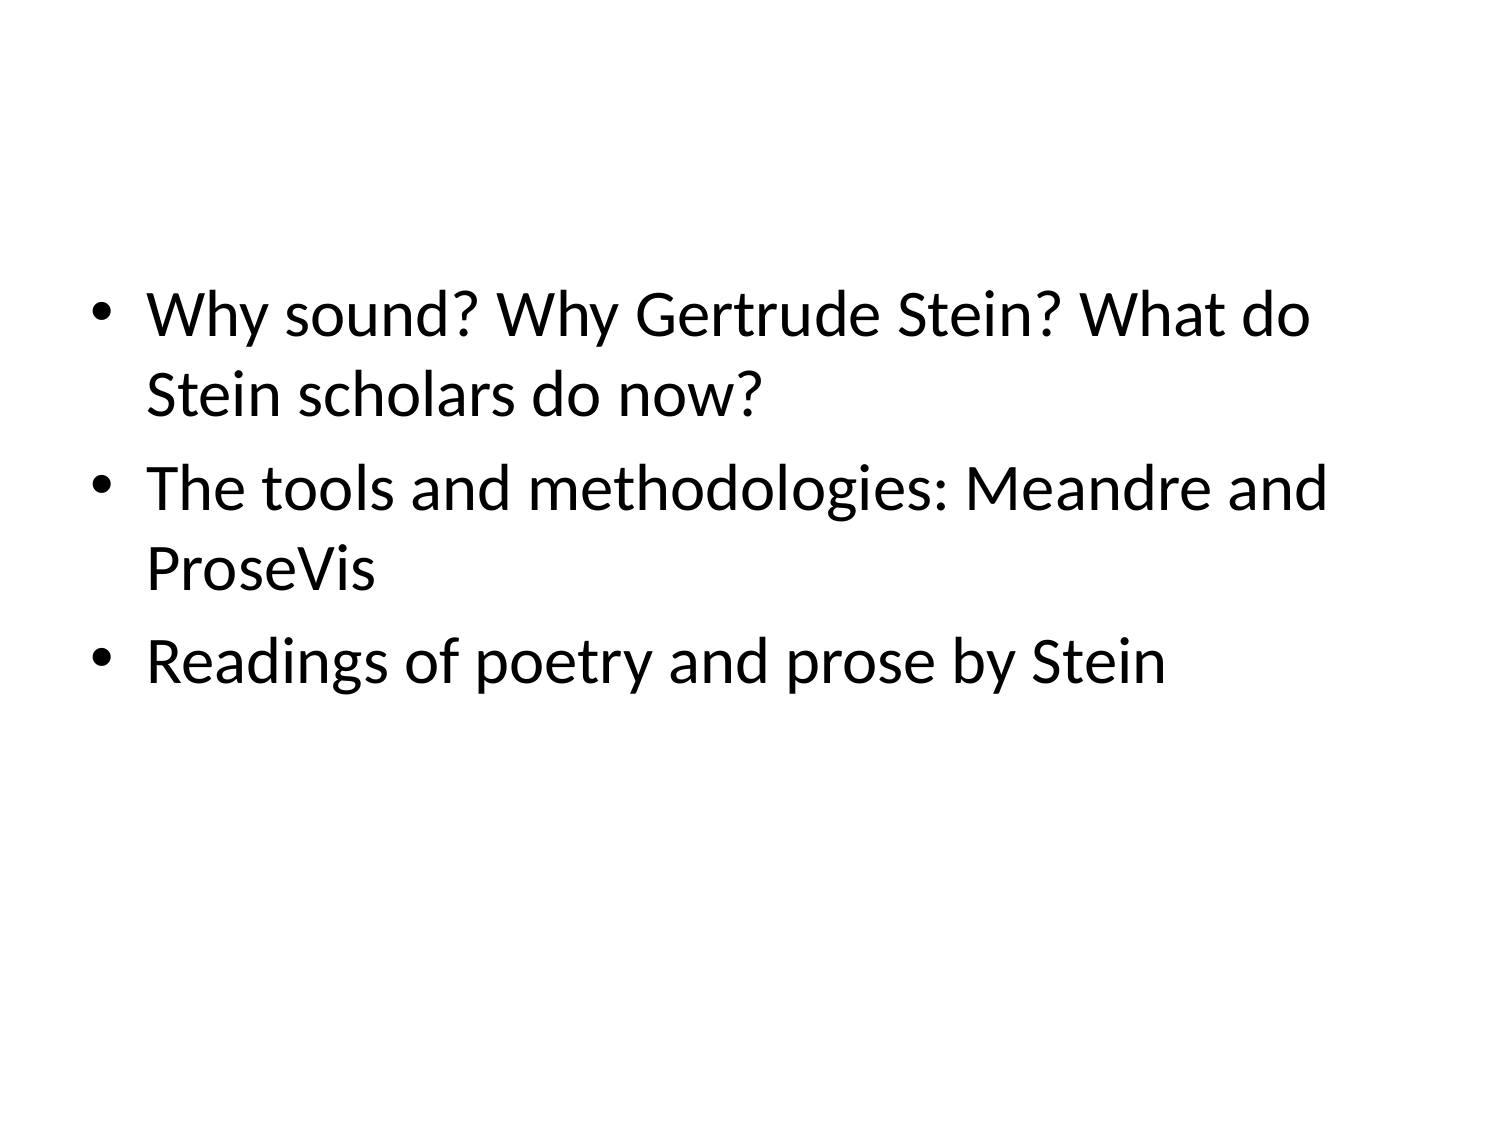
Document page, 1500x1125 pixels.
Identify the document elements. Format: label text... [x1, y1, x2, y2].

list Why sound? Why Gertrude Stein? What do Stein scholars do now? The tools and methodologies: Meandre and ProseVis Readings of poetry and prose by Stein [75, 262, 1425, 1005]
